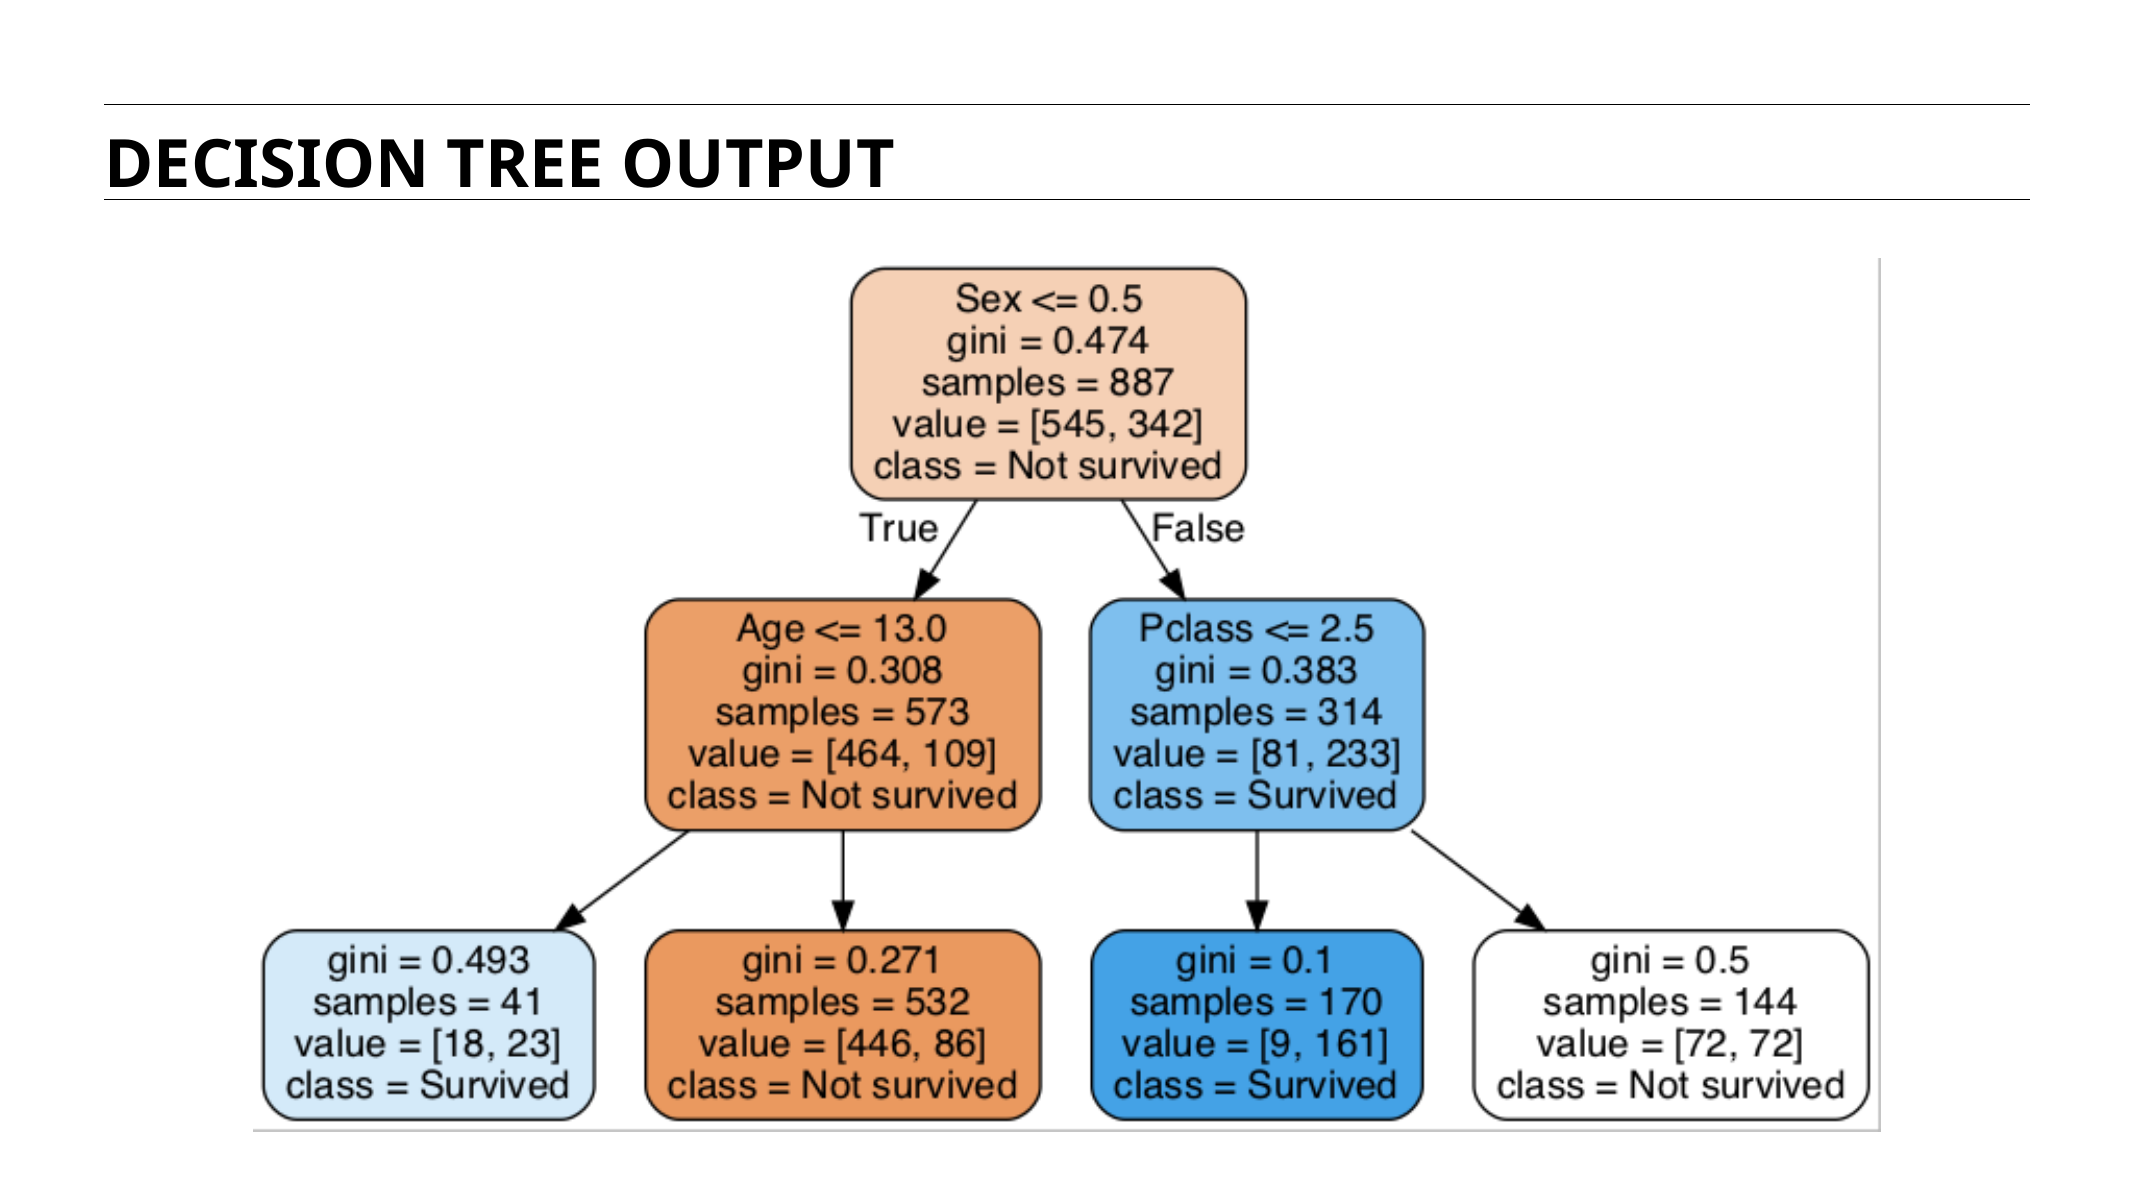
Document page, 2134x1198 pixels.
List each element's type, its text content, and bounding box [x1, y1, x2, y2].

text_box DECISION TREE OUTPUT [104, 120, 1879, 201]
picture [252, 258, 1881, 1132]
